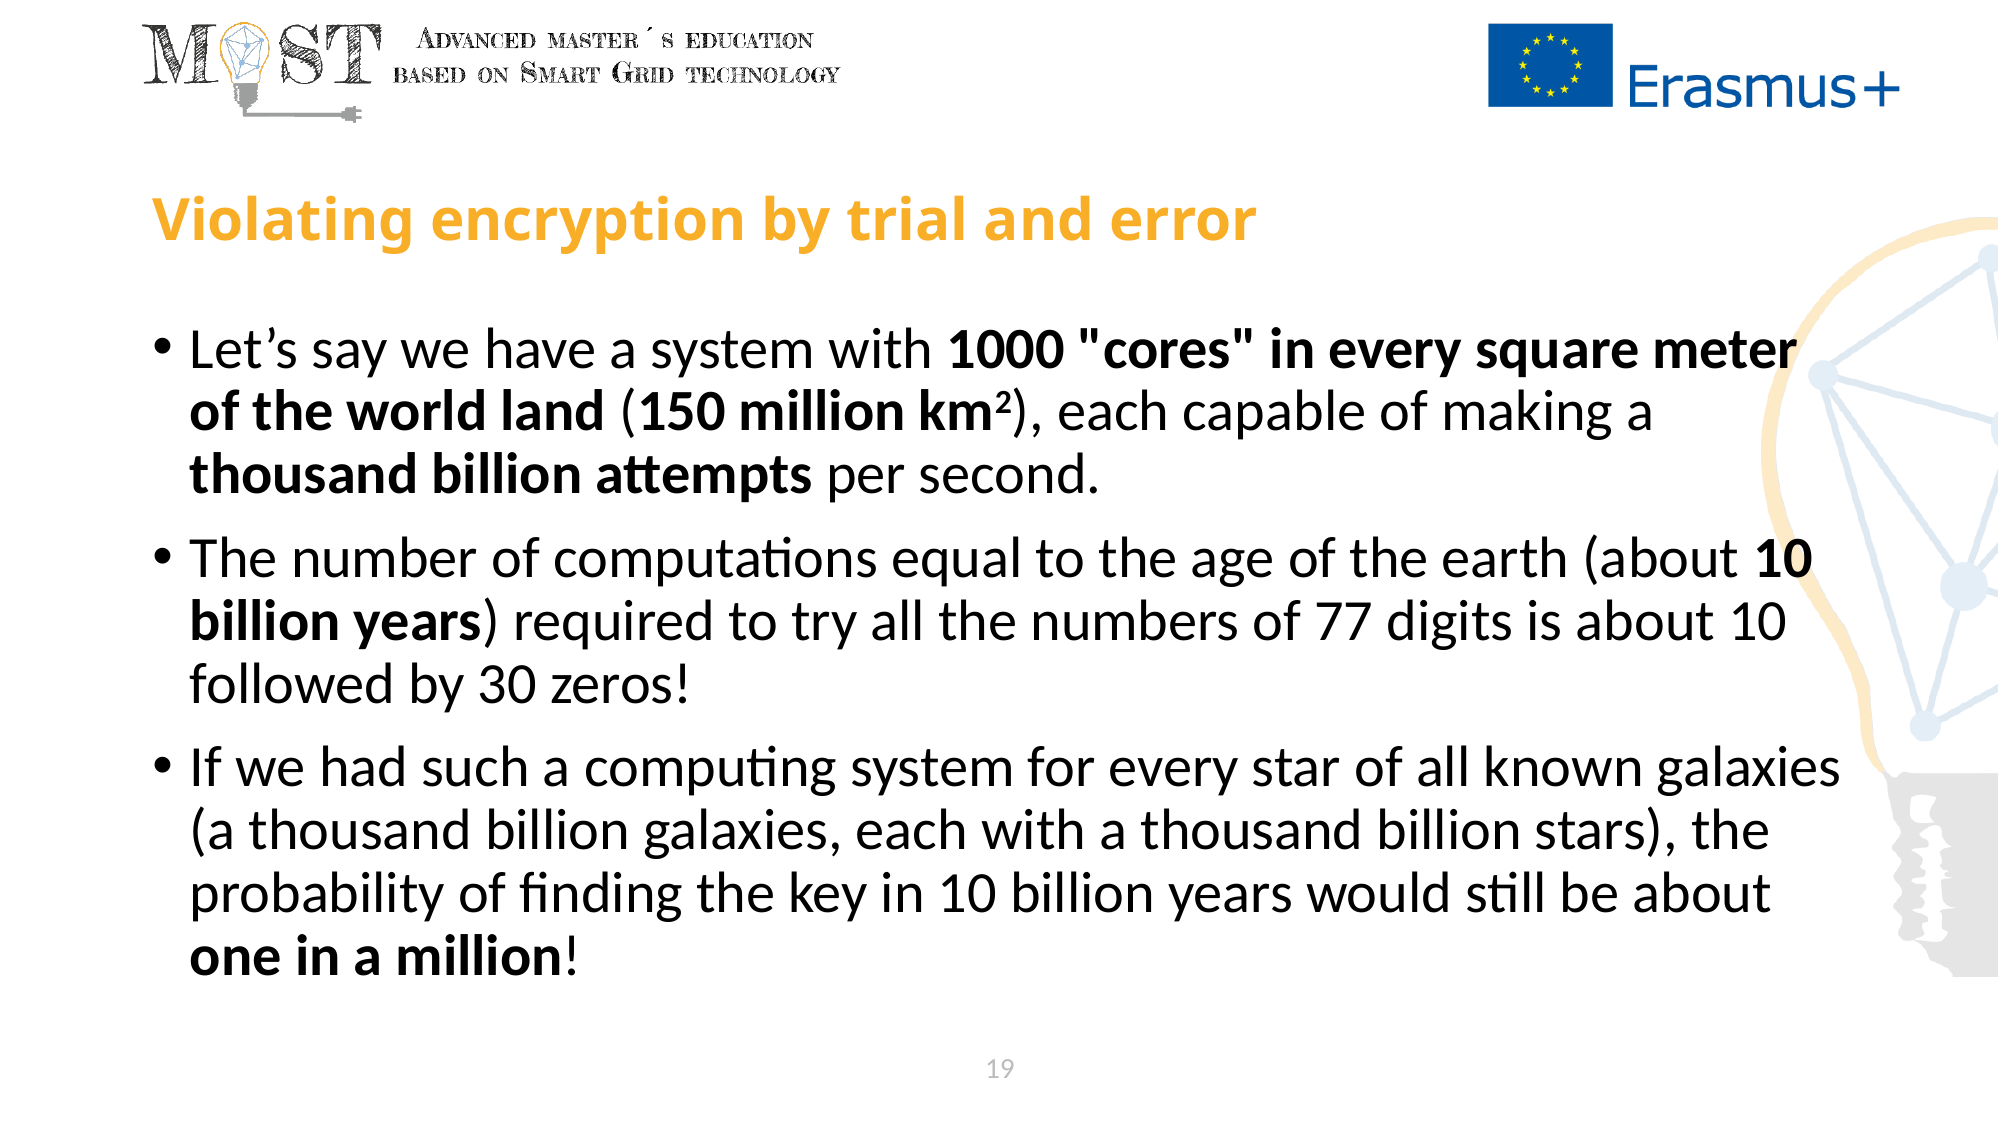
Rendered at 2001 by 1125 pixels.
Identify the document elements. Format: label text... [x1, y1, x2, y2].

picture [135, 22, 841, 130]
slide_number 19 [935, 1037, 1065, 1098]
list Let’s say we have a system with 1000 "cores" in every square meter of the world land (150 million km2), each capable of making a thousand billion attempts per second. The number of computations equal to the age of the earth (about 10 billion years) required to try all the numbers of 77 digits is about 10 followed by 30 zeros! If we had such a computing system for every star of all known galaxies (a thousand billion galaxies, each with a thousand billion stars), the probability of finding the key in 10 billion years would still be about one in a million! [137, 310, 1863, 1035]
picture [1464, 0, 1923, 131]
title Violating encryption by trial and error [137, 135, 1863, 308]
